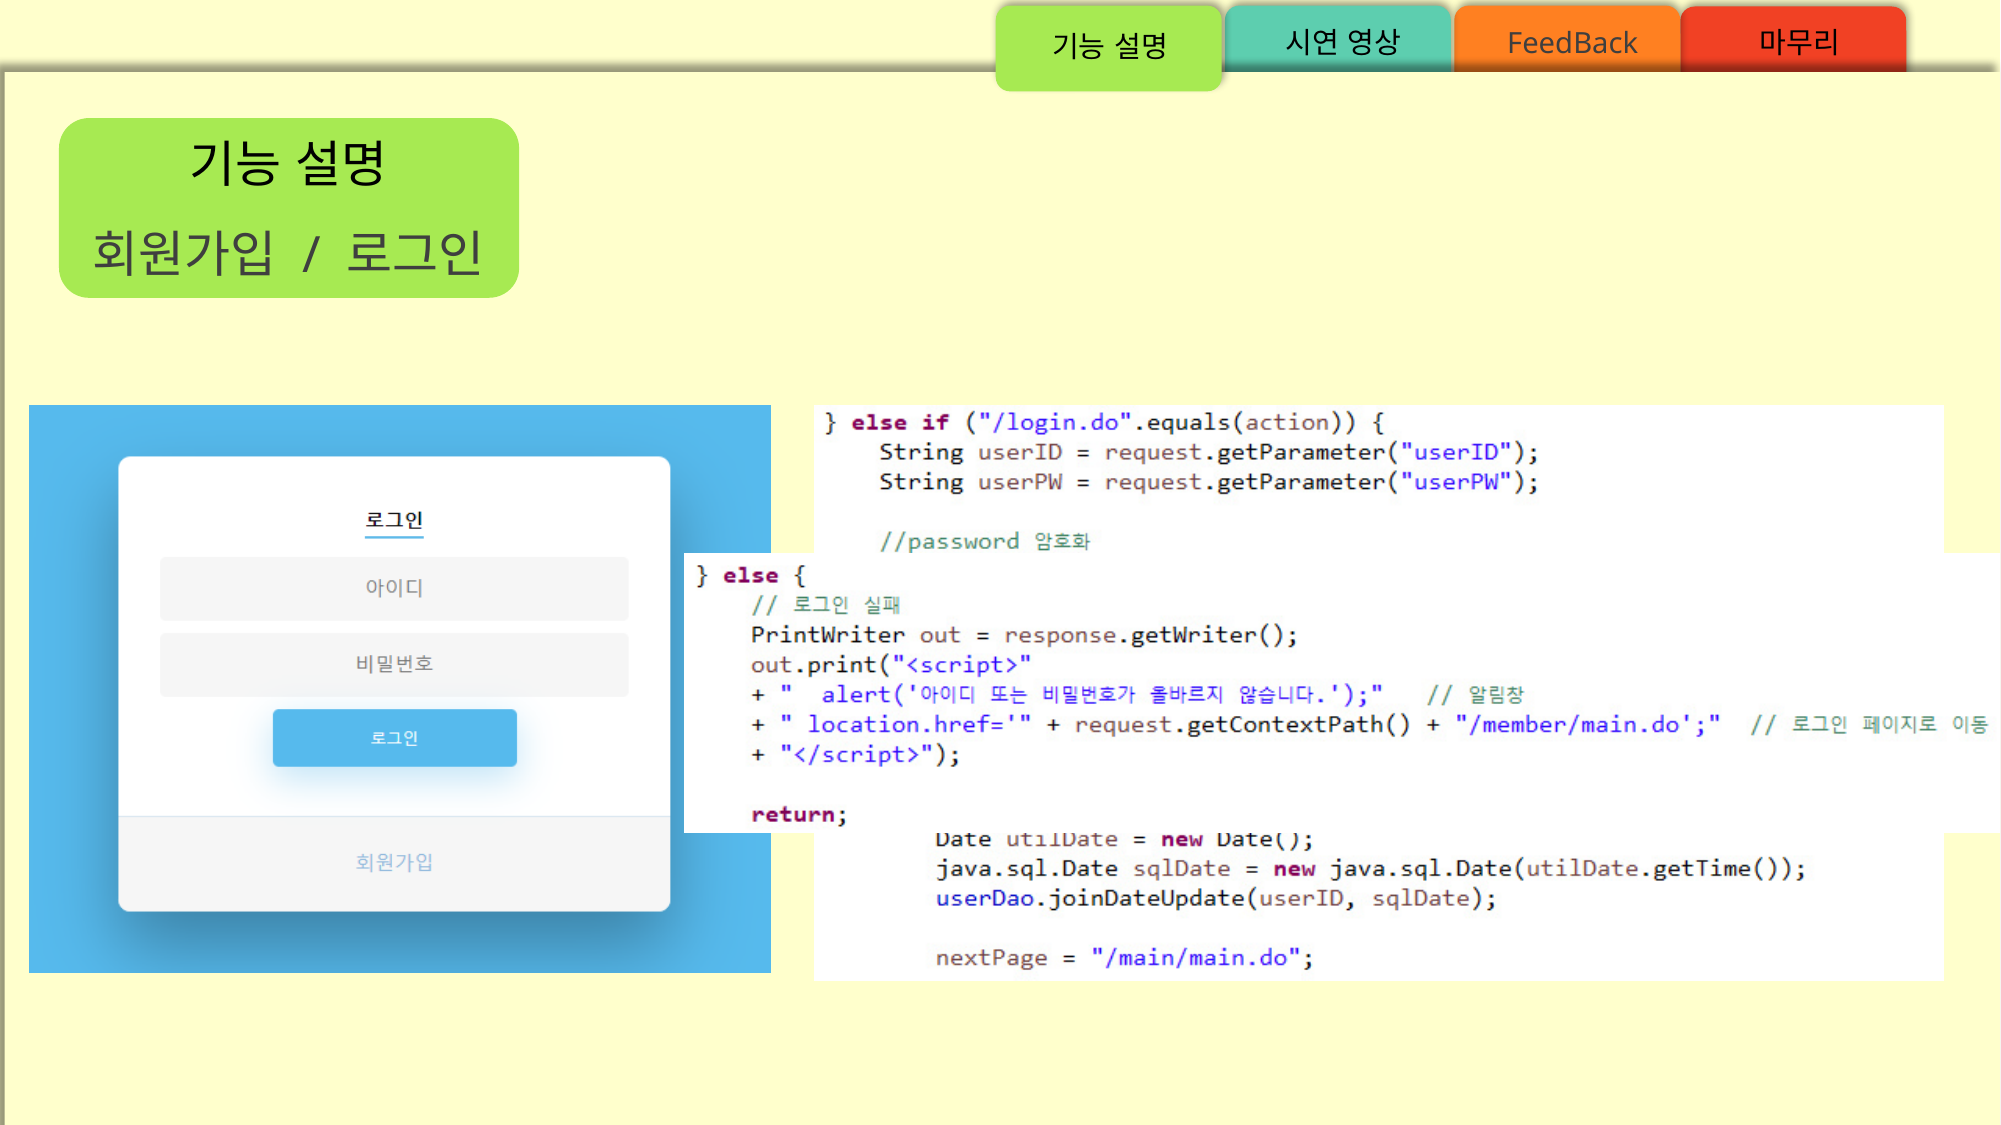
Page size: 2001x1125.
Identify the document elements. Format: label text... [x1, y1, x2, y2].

text_box 기능 설명 [58, 119, 520, 205]
text_box 기능 설명 [1022, 15, 1199, 76]
text_box 마무리 [1712, 11, 1889, 72]
text_box 시연 영상 [1255, 11, 1432, 72]
text_box FeedBack [1473, 11, 1672, 73]
text_box 회원가입 / 로그인 [58, 209, 519, 295]
text_box [58, 205, 520, 271]
picture [29, 405, 2000, 981]
